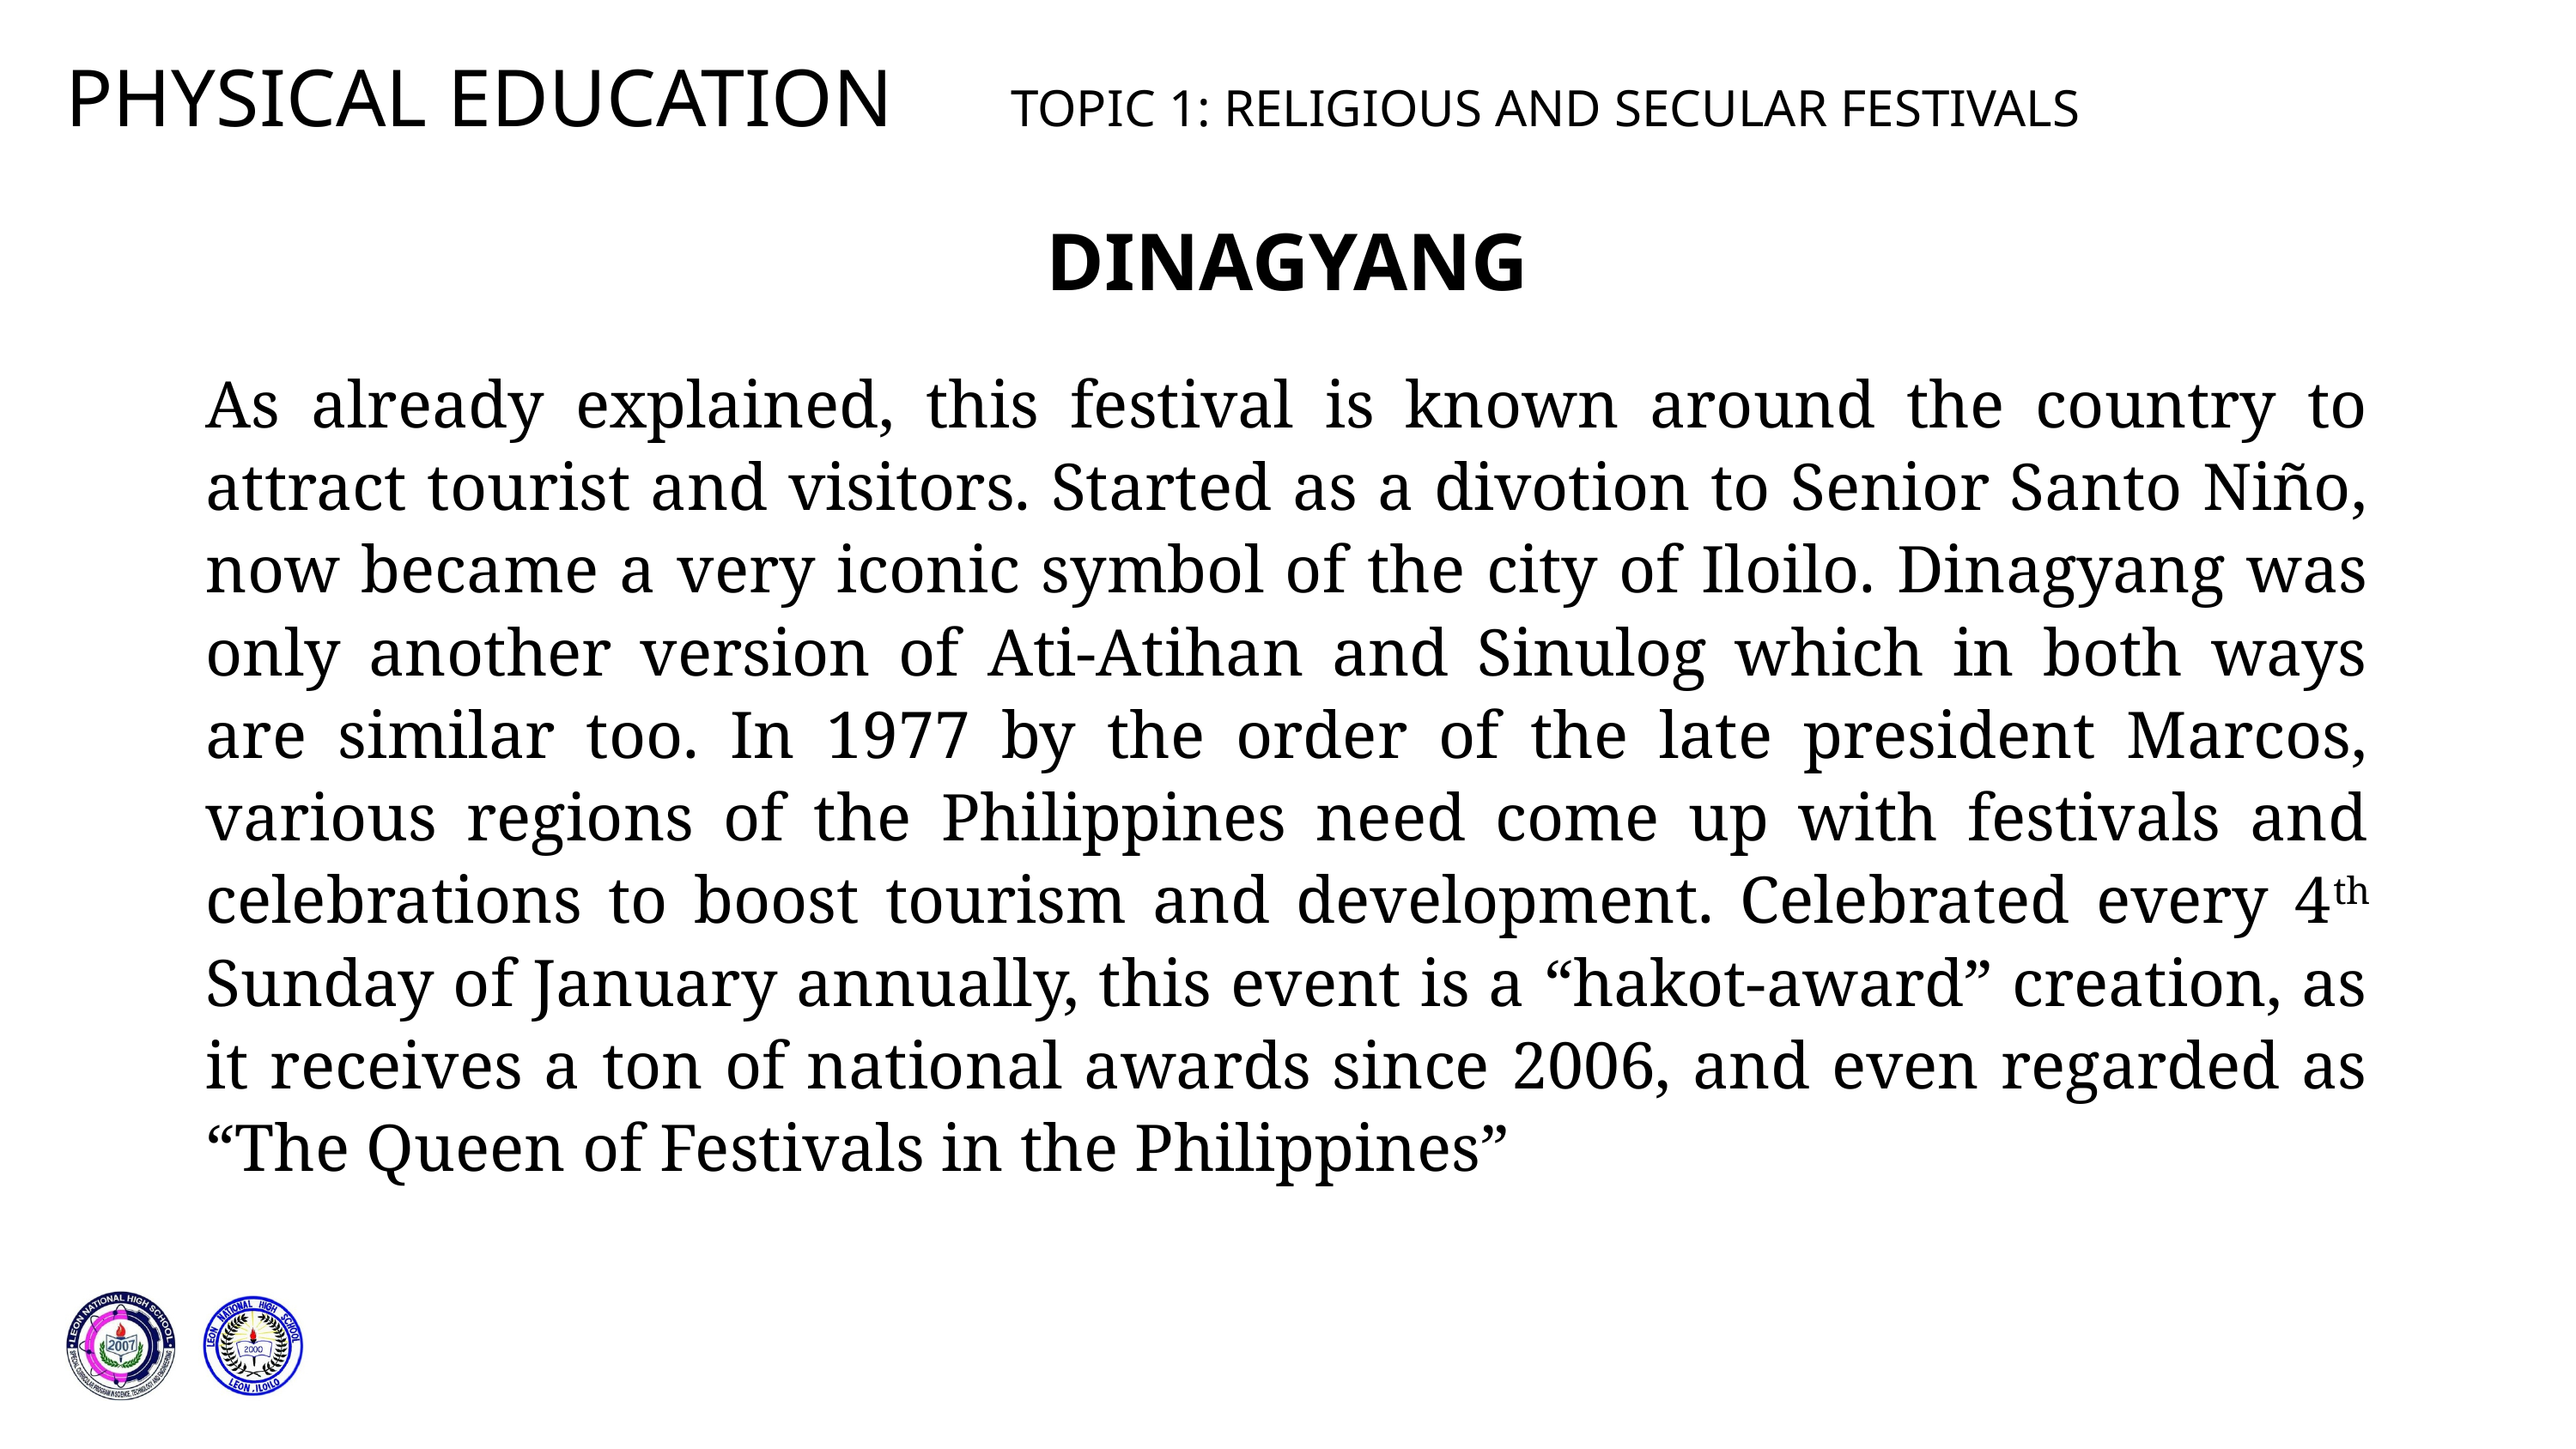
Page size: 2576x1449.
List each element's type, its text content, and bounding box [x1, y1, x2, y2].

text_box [65, 1289, 310, 1401]
text_box As already explained, this festival is known around the country to attract tourist and visitors. Started as a divotion to Senior Santo Niño, now became a very iconic symbol of the city of Iloilo. Dinagyang was only another version of Ati-Atihan and Sinulog which in both ways are similar too. In 1977 by the order of the late president Marcos, various regions of the Philippines need come up with festivals and celebrations to boost tourism and development. Celebrated every 4th Sunday of January annually, this event is a “hakot-award” creation, as it receives a ton of national awards since 2006, and even regarded as “The Queen of Festivals in the Philippines” [192, 351, 2383, 1191]
text_box TOPIC 1: RELIGIOUS AND SECULAR FESTIVALS [998, 70, 2511, 143]
text_box PHYSICAL EDUCATION [65, 48, 999, 143]
text_box DINAGYANG [192, 198, 2383, 312]
